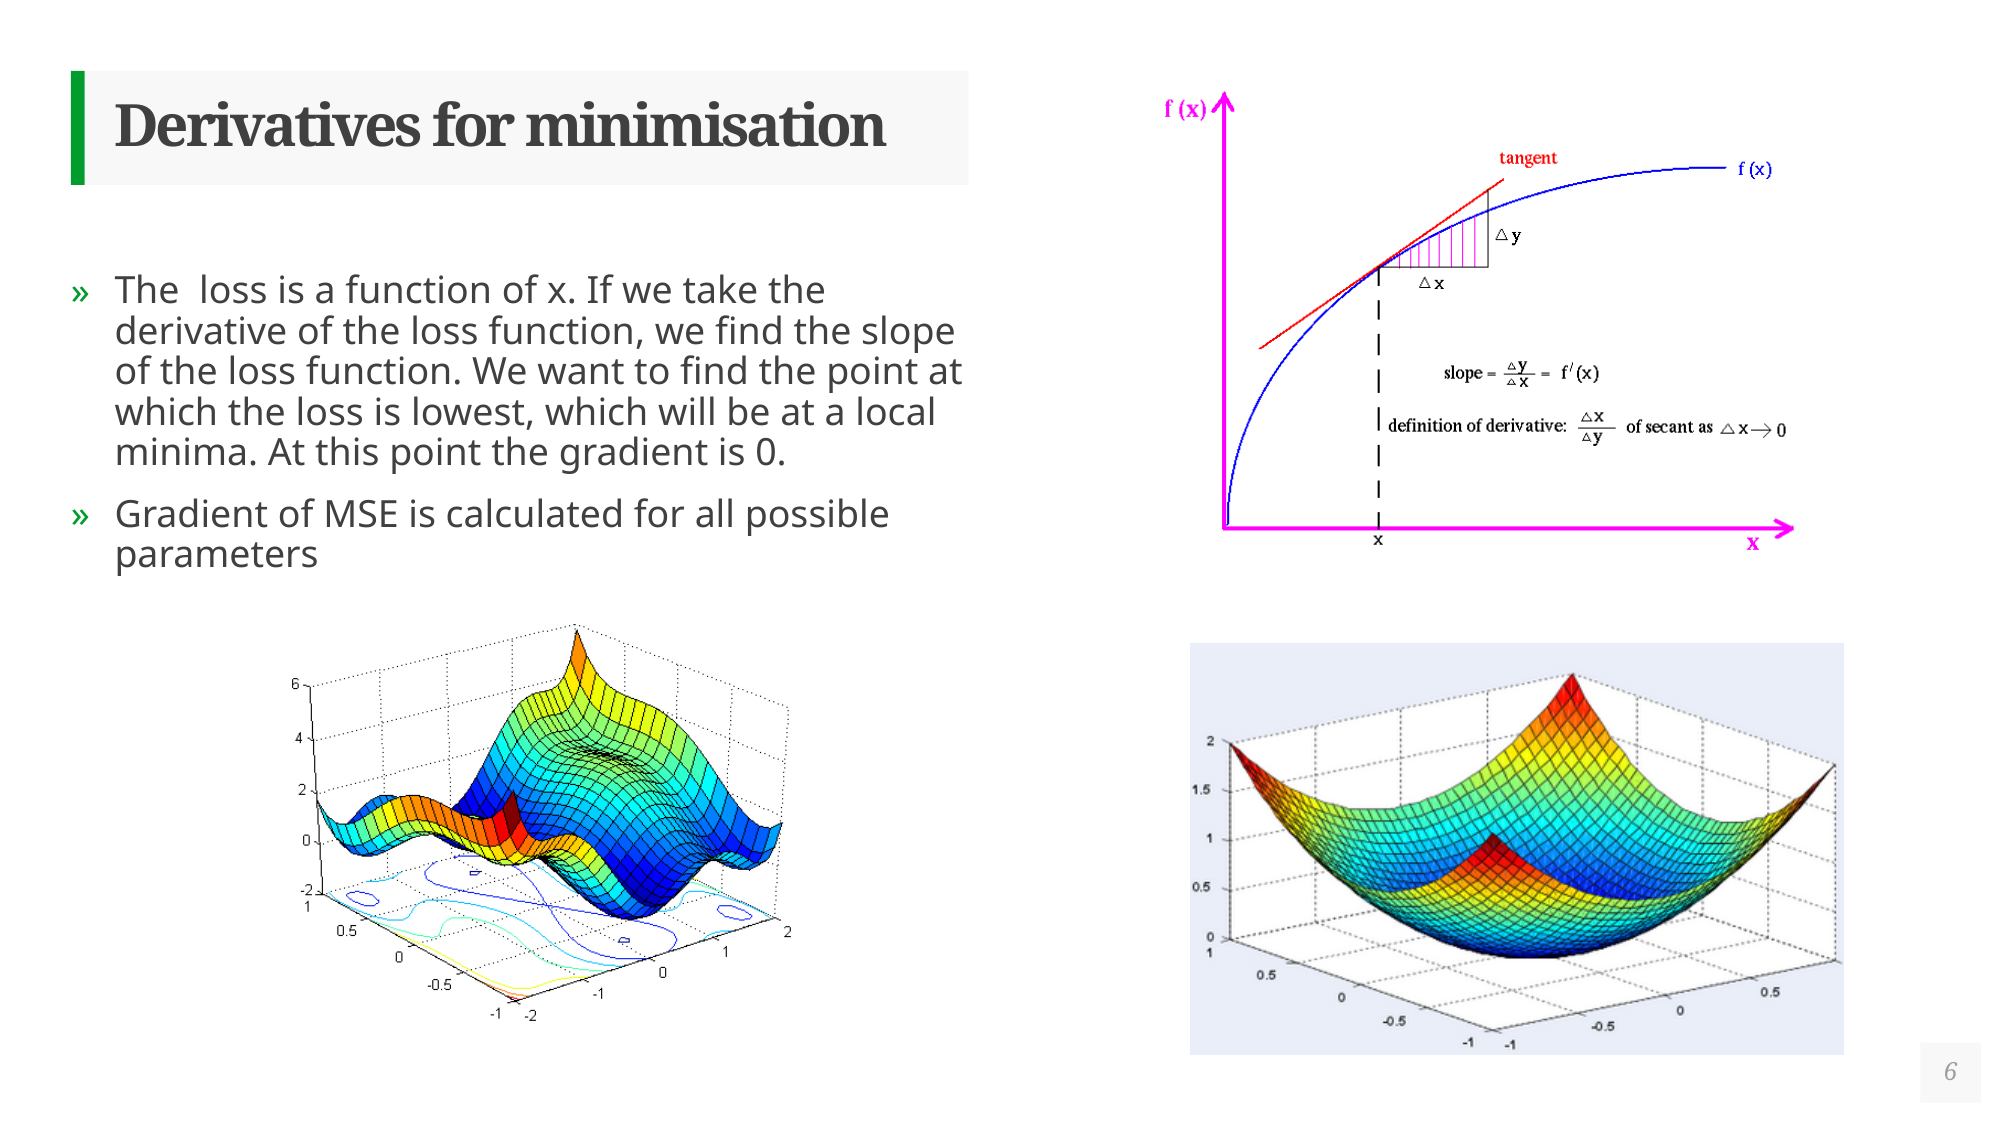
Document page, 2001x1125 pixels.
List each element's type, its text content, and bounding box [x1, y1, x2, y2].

slide_number 6 [1920, 1042, 1982, 1103]
list The loss is a function of x. If we take the derivative of the loss function, we find the slope of the loss function. We want to find the point at which the loss is lowest, which will be at a local minima. At this point the gradient is 0. Gradient of MSE is calculated for all possible parameters [70, 271, 969, 1004]
picture [1190, 643, 1844, 1055]
picture [1160, 70, 1811, 559]
picture [227, 580, 845, 1043]
title Derivatives for minimisation [84, 70, 969, 185]
